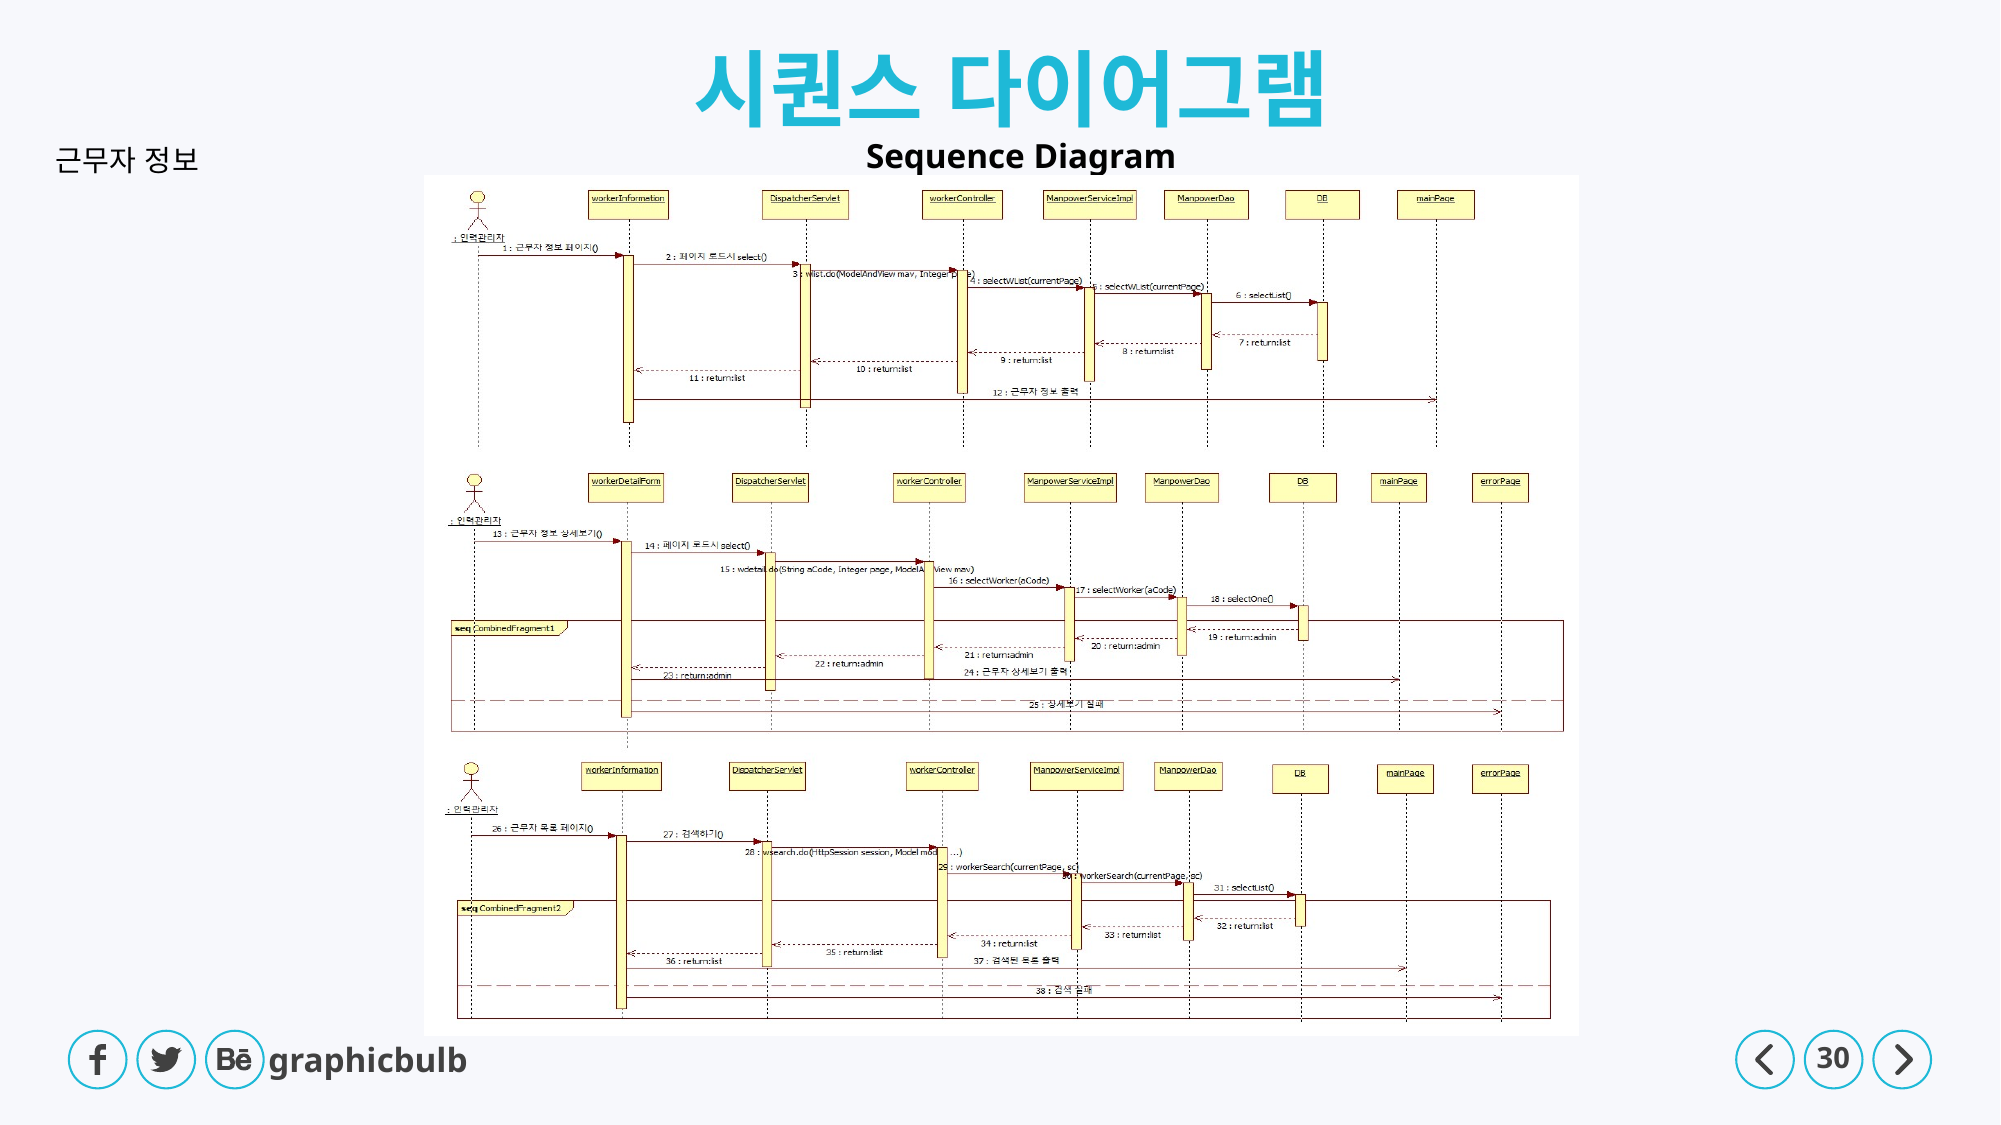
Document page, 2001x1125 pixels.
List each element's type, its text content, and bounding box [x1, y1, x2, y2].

picture [424, 175, 1579, 1036]
text_box Sequence Diagram [851, 128, 1192, 175]
text_box 근무자 정보 [48, 135, 438, 186]
text_box 시퀀스 다이어그램 [679, 29, 1344, 145]
